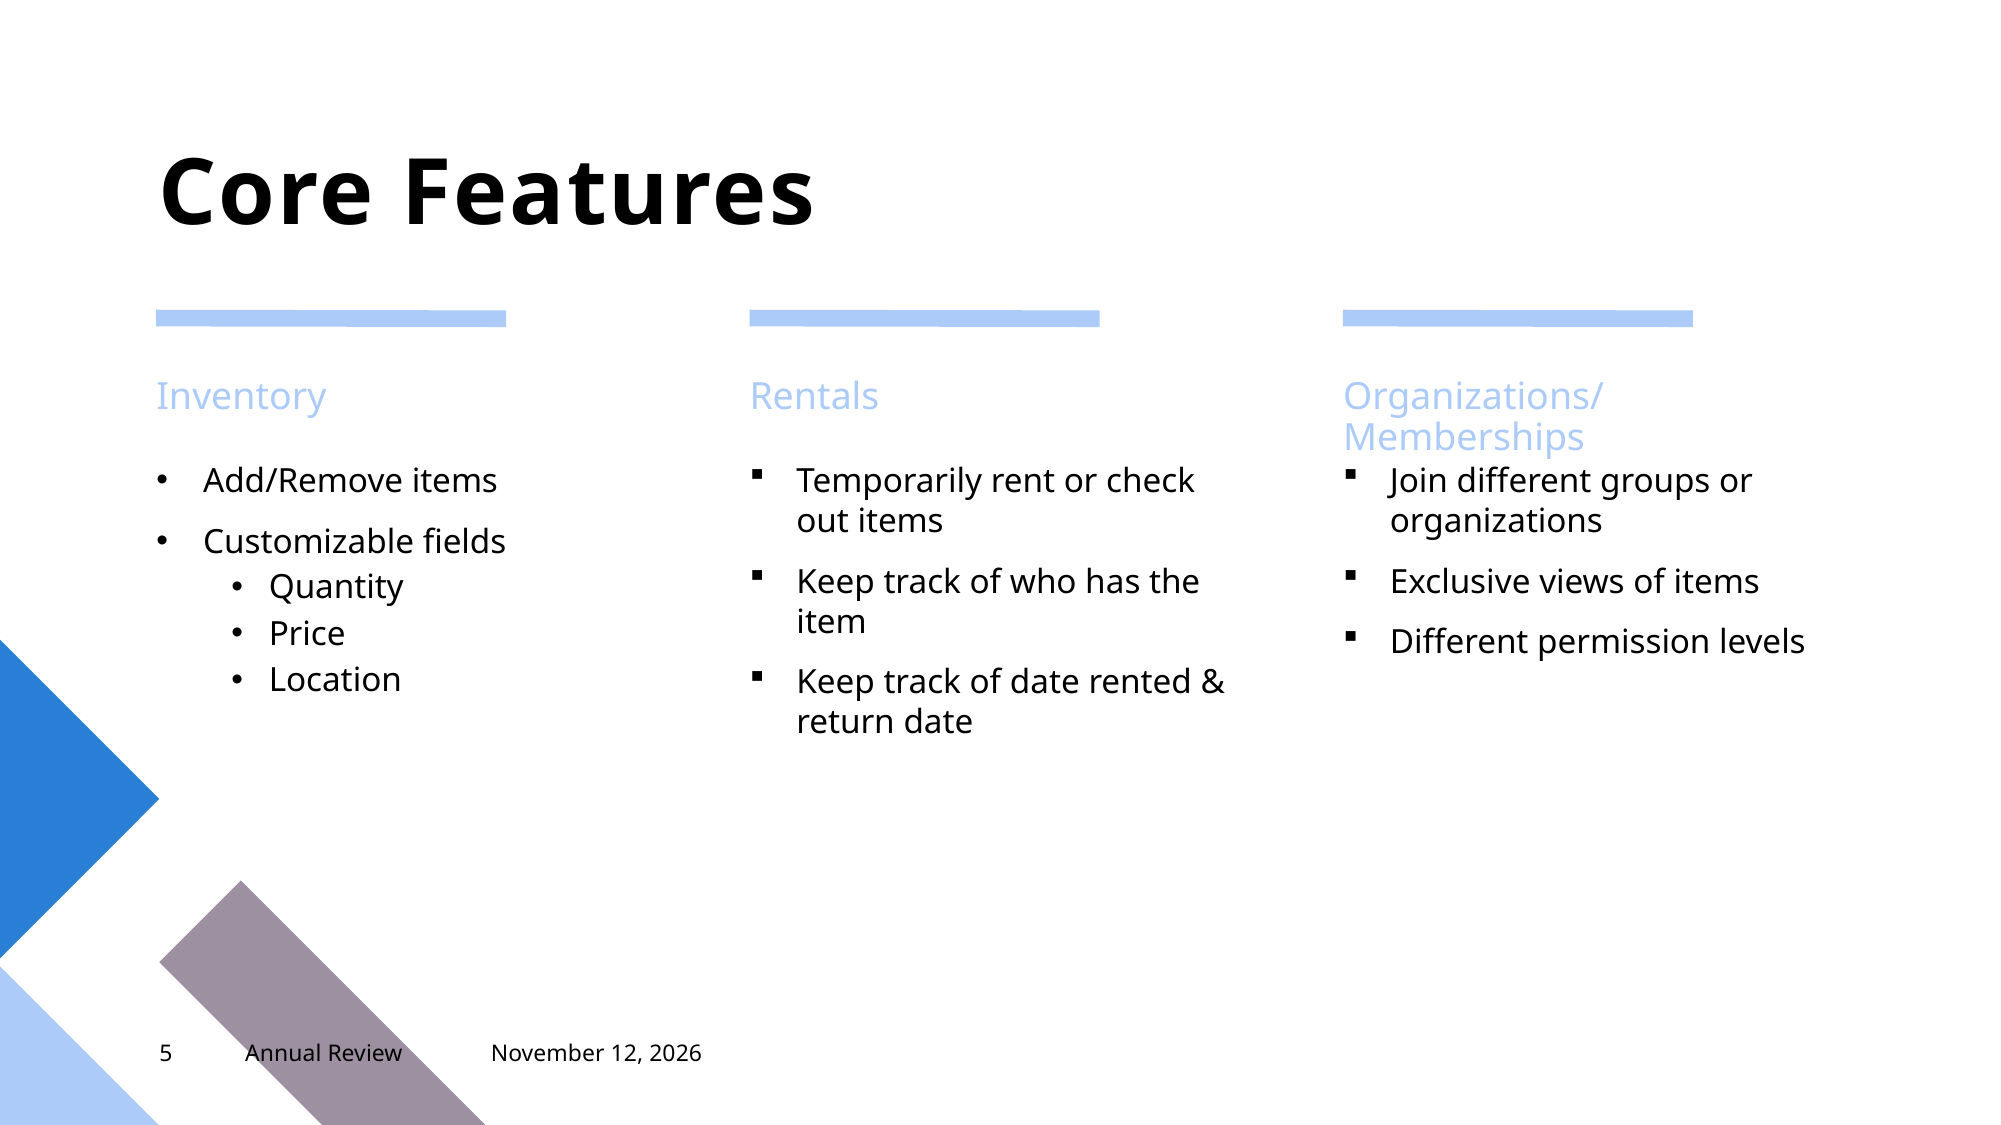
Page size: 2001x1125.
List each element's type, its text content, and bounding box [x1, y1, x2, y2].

list Rentals [749, 377, 1248, 444]
list Add/Remove items Customizable fields Quantity Price Location [156, 459, 655, 778]
slide_number 5 [159, 1038, 246, 1080]
footer Annual Review [246, 1038, 491, 1080]
list Join different groups or organizations Exclusive views of items Different permission levels [1343, 459, 1842, 778]
list Inventory [156, 377, 655, 444]
title Core Features [158, 144, 969, 245]
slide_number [491, 1038, 707, 1080]
list Organizations/Memberships [1343, 377, 1842, 444]
list Temporarily rent or check out items Keep track of who has the item Keep track of date rented & return date [749, 459, 1250, 778]
